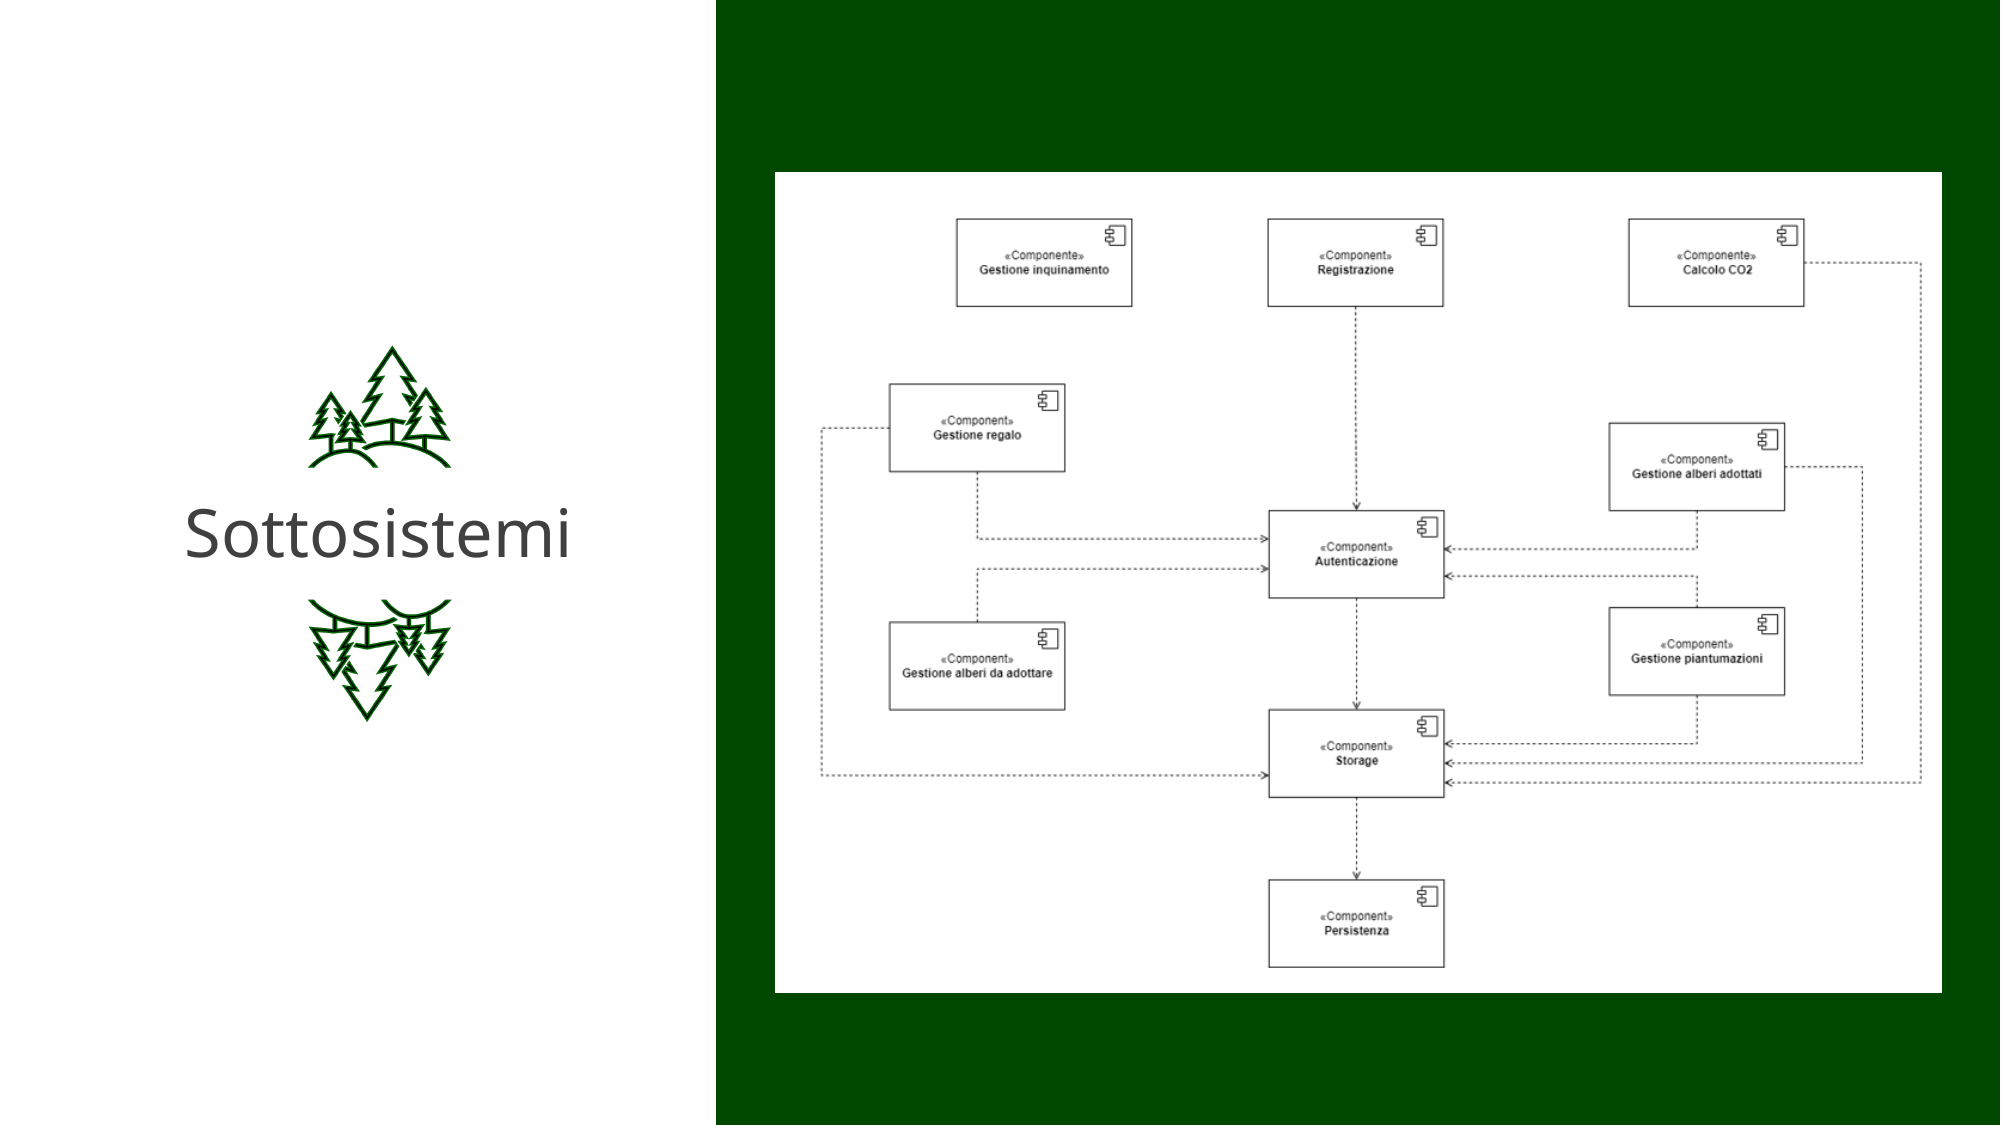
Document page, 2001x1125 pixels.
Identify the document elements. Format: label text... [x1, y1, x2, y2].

picture [303, 333, 455, 484]
picture [303, 583, 455, 734]
picture [775, 172, 1942, 994]
text_box Sottosistemi [0, 483, 759, 578]
text_box [716, 0, 2000, 1125]
